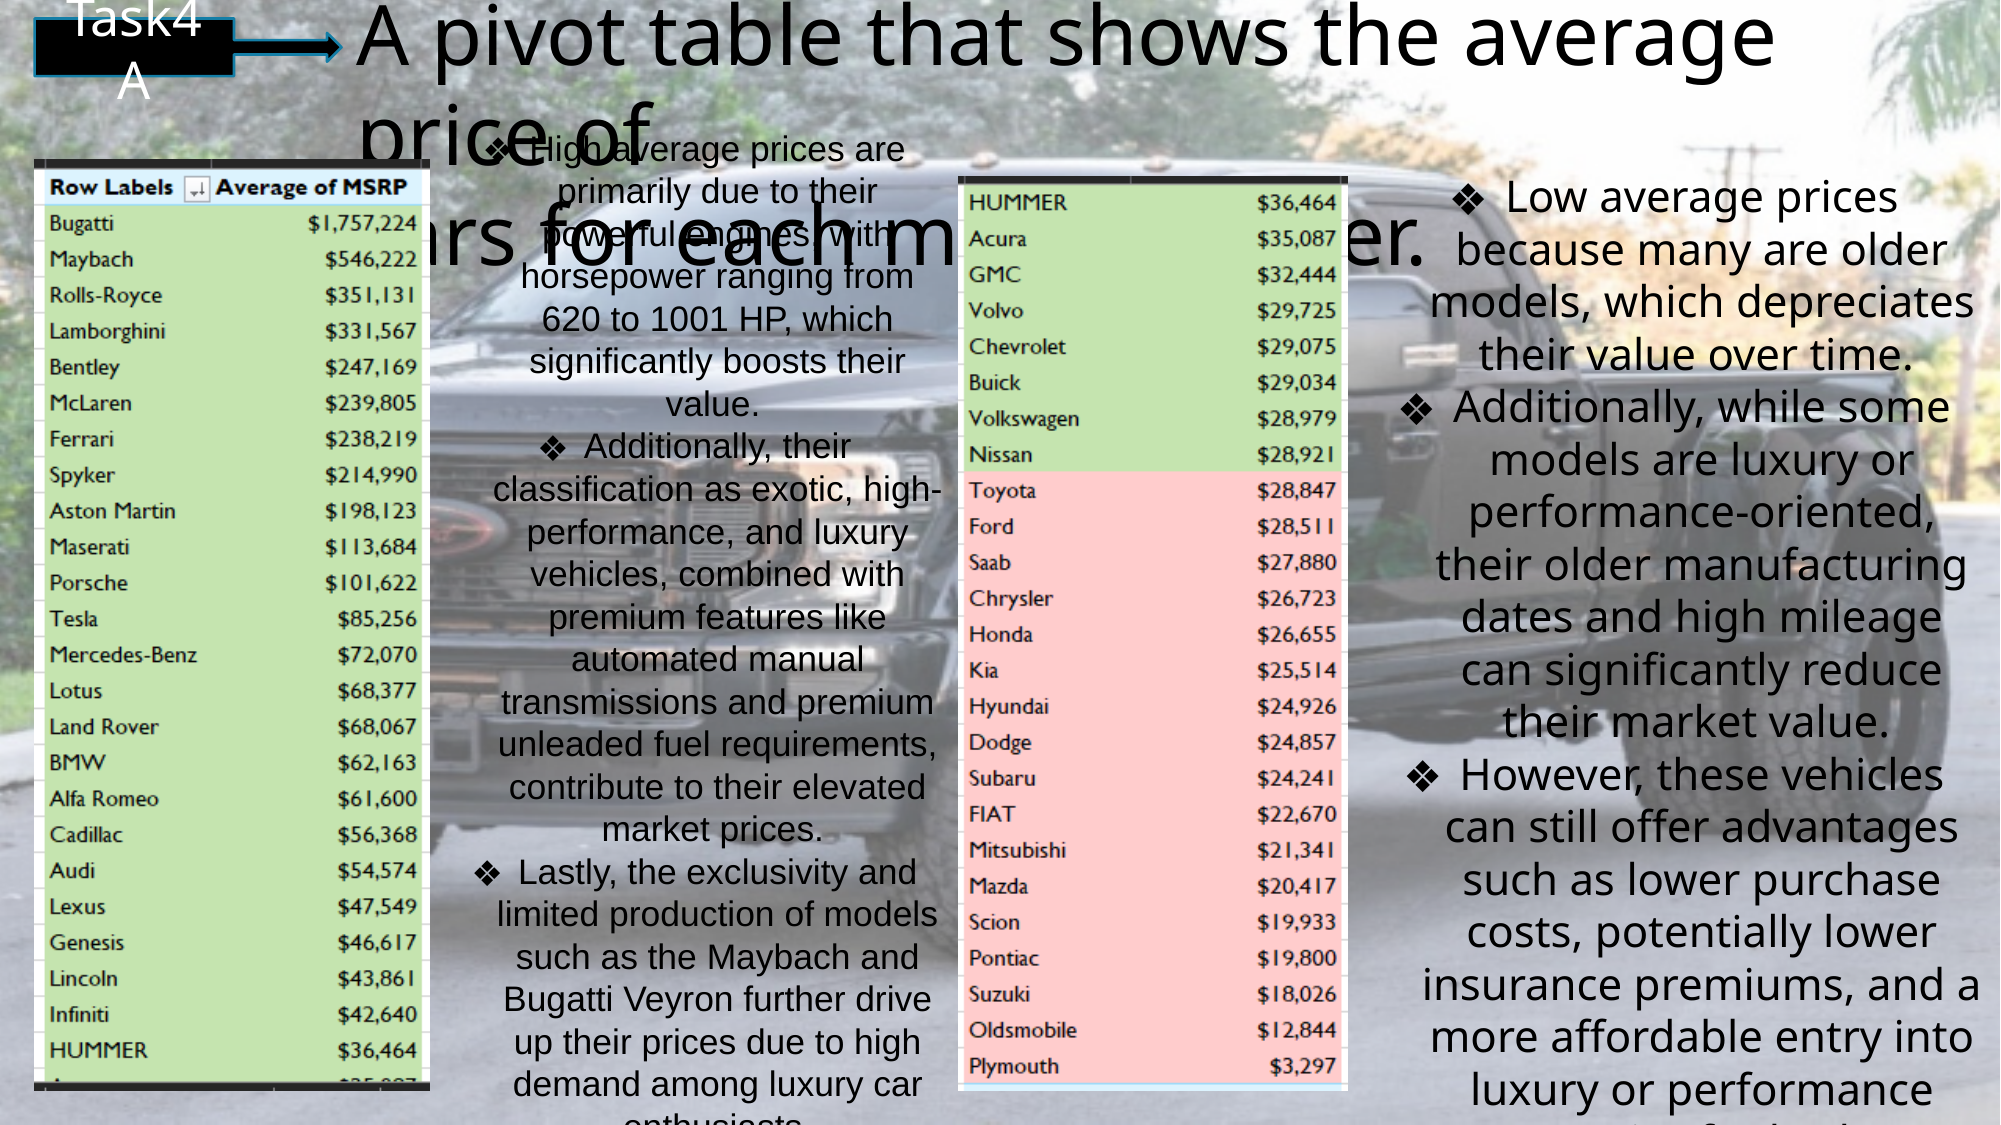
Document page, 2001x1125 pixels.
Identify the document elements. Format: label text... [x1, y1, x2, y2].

text_box A pivot table that shows the average price of cars for each manufacturer. [341, 0, 1966, 174]
text_box Task4A [34, 18, 341, 77]
picture [958, 176, 1349, 1091]
text_box High average prices are primarily due to their powerful engines, with horsepower ranging from 620 to 1001 HP, which significantly boosts their value. Additionally, their classification as exotic, high-performance, and luxury vehicles, combined with premium features like automated manual transmissions and premium unleaded fuel requirements, contribute to their elevated market prices. Lastly, the exclusivity and limited production of models such as the Maybach and Bugatti Veyron further drive up their prices due to high demand among luxury car enthusiasts. [429, 118, 959, 1125]
picture [34, 159, 431, 1092]
text_box Low average prices because many are older models, which depreciates their value over time. Additionally, while some models are luxury or performance-oriented, their older manufacturing dates and high mileage can significantly reduce their market value. However, these vehicles can still offer advantages such as lower purchase costs, potentially lower insurance premiums, and a more affordable entry into luxury or performance categories for budget-conscious buyers. [1347, 161, 2000, 1125]
